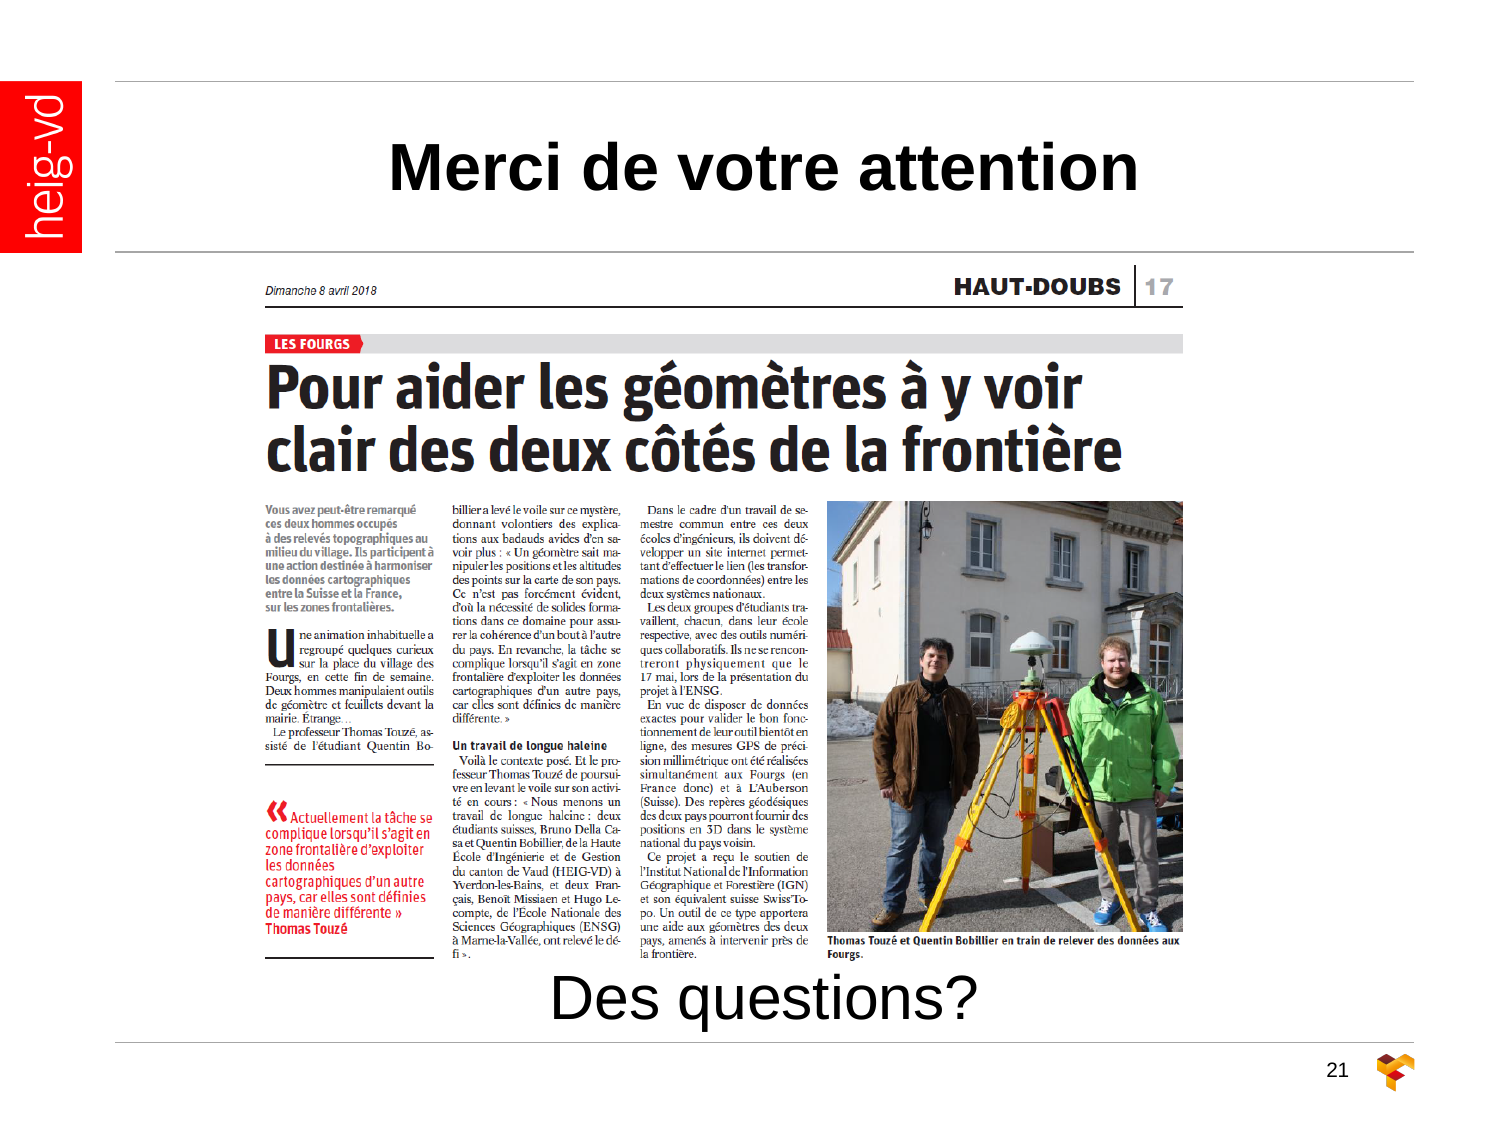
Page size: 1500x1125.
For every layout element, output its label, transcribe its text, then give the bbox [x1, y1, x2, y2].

slide_number 21 [1014, 1042, 1365, 1096]
picture [250, 255, 1200, 969]
list Des questions? [115, 869, 1415, 988]
list Merci de votre attention [115, 119, 1415, 209]
picture [0, 81, 82, 253]
picture [1374, 1051, 1417, 1094]
